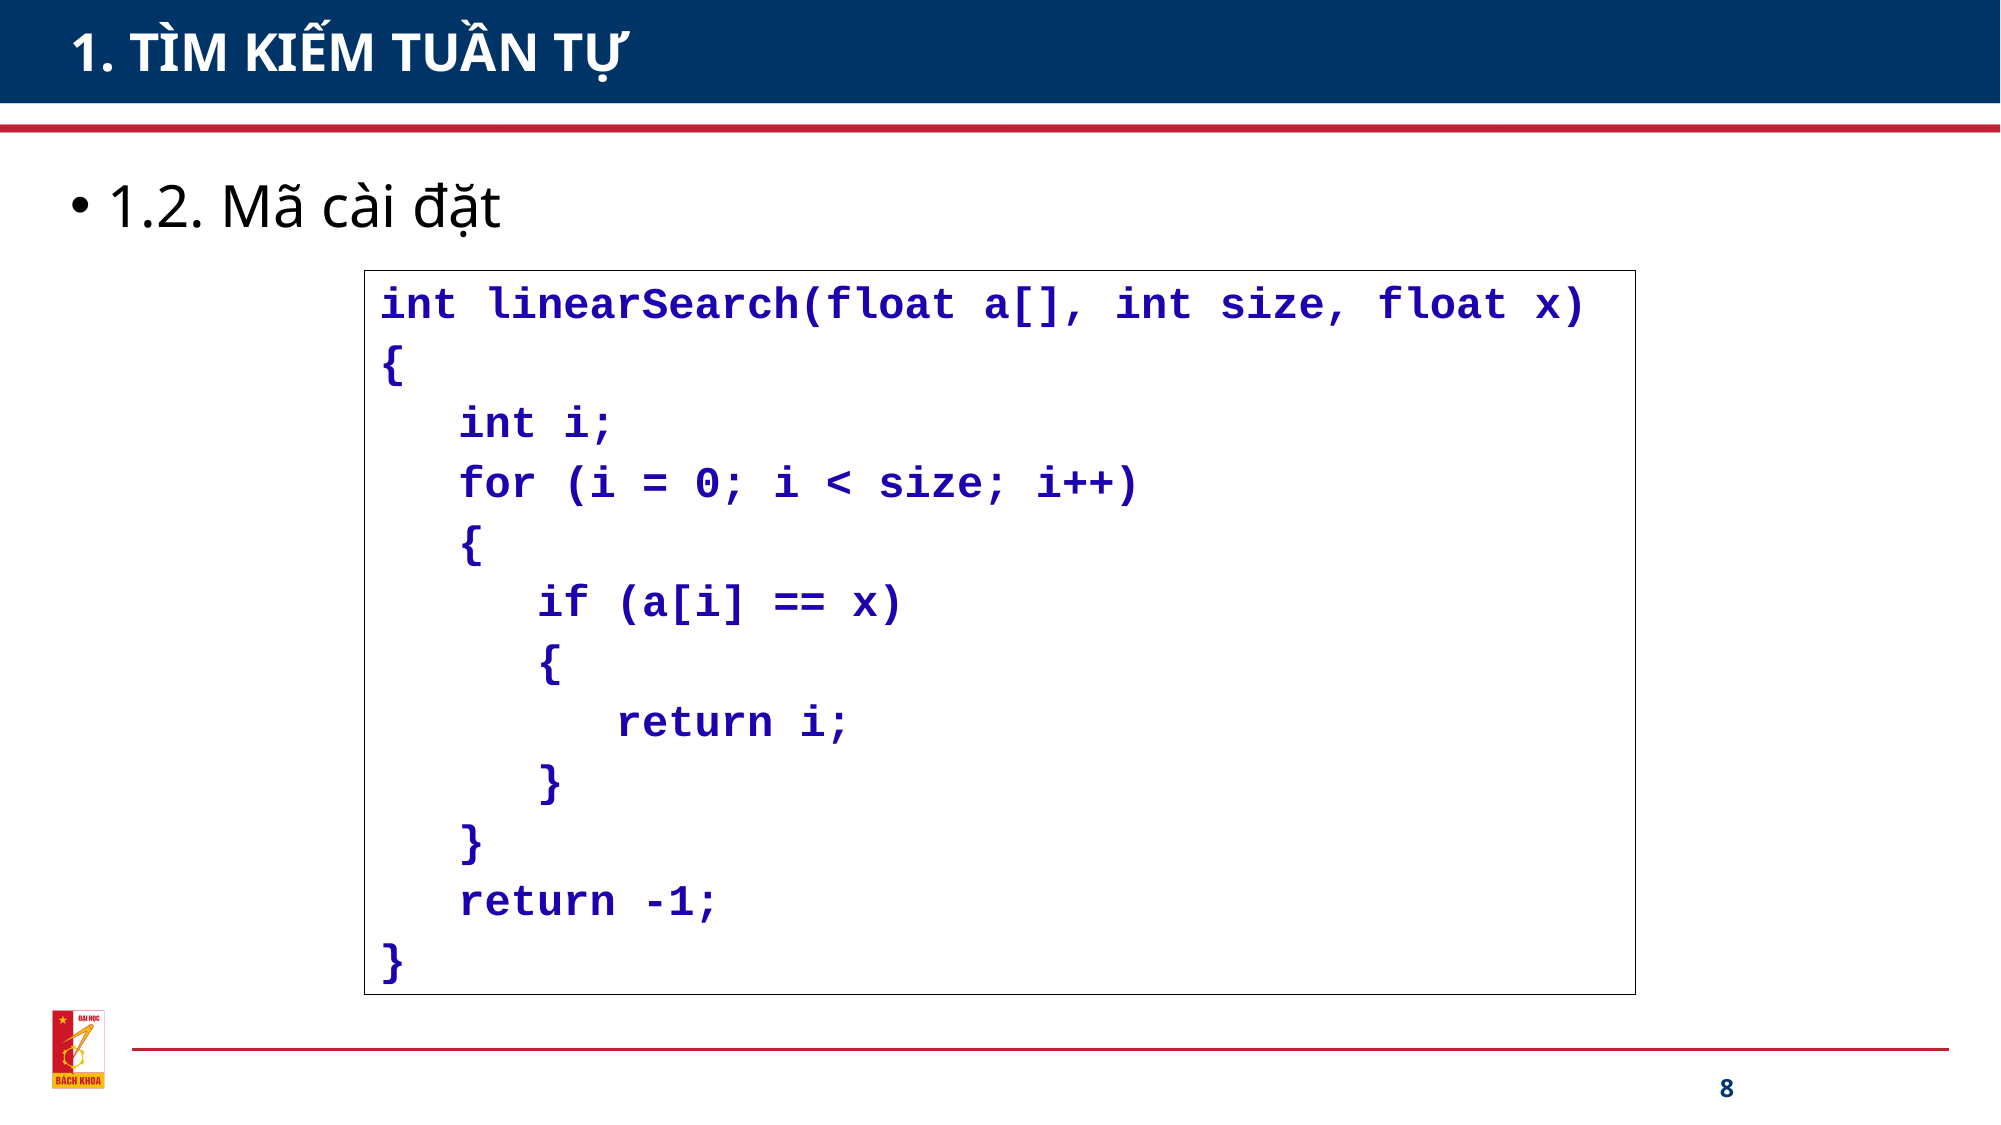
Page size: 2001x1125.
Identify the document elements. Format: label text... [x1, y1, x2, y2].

text_box int linearSearch(float a[], int size, float x) { int i; for (i = 0; i < size; i++) { if (a[i] == x) { return i; } } return -1; } [364, 270, 1636, 995]
slide_number 8 [1502, 1065, 1953, 1125]
picture [0, 0, 2001, 1125]
list 1.2. Mã cài đặt [55, 169, 1945, 980]
title 1. TÌM KIẾM TUẦN TỰ [55, 18, 1945, 90]
